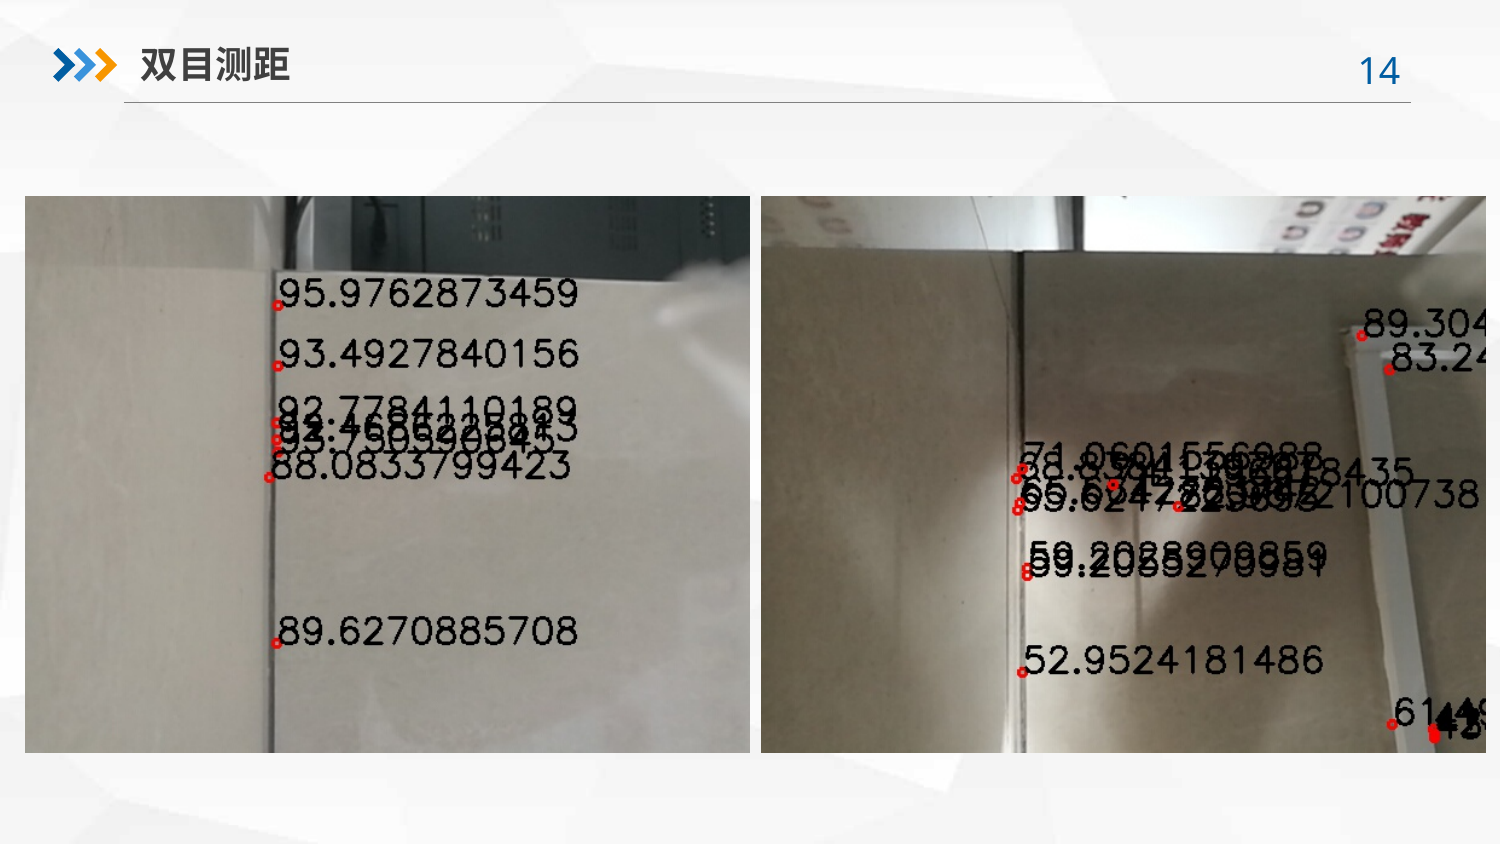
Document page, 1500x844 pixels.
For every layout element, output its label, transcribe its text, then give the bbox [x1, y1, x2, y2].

text_box 双目测距 [140, 32, 491, 95]
picture [0, 0, 1500, 844]
